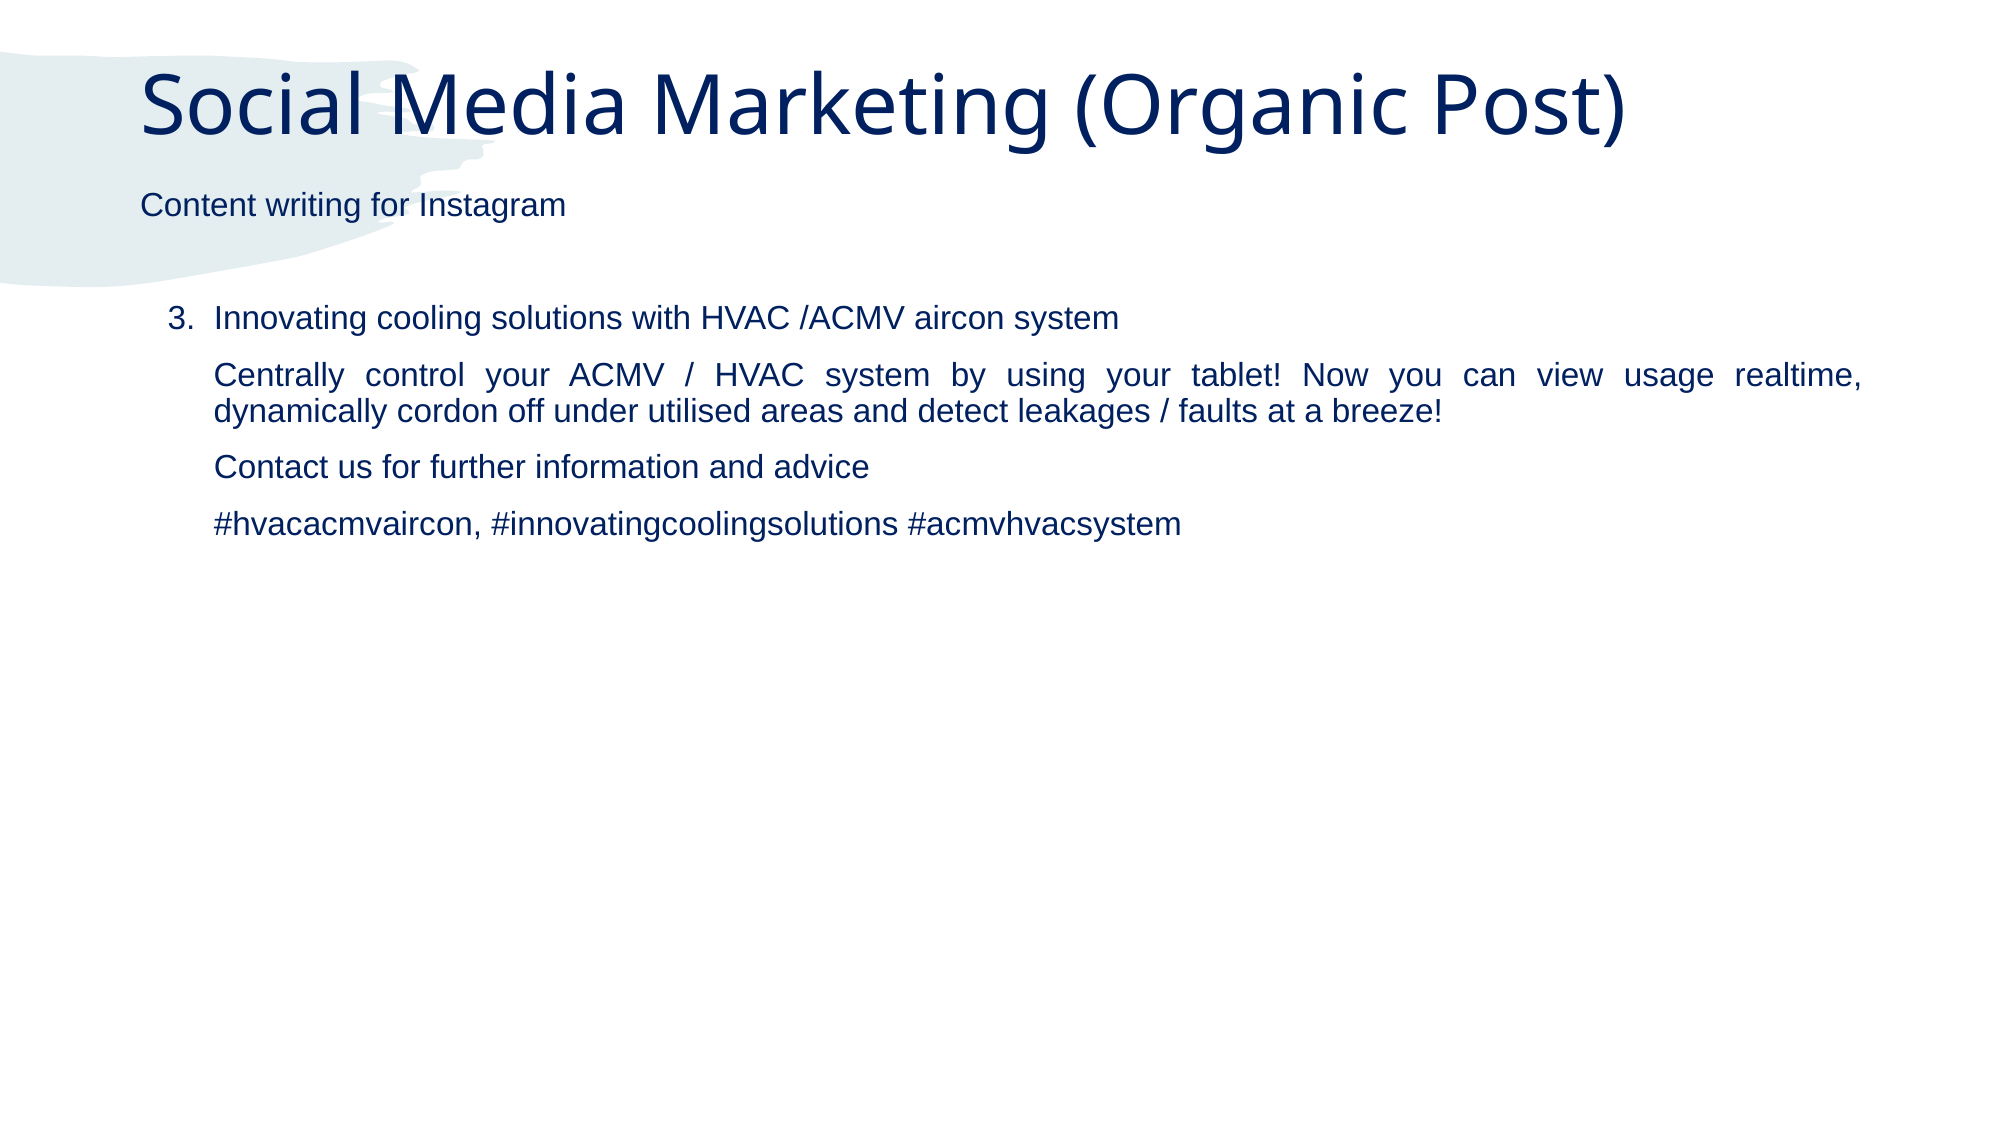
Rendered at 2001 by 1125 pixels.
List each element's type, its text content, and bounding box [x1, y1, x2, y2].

list Content writing for Instagram 3. Innovating cooling solutions with HVAC /ACMV aircon system Centrally control your ACMV / HVAC system by using your tablet! Now you can view usage realtime, dynamically cordon off under utilised areas and detect leakages / faults at a breeze! Contact us for further information and advice #hvacacmvaircon, #innovatingcoolingsolutions #acmvhvacsystem [125, 179, 1880, 1048]
text_box Social Media Marketing (Organic Post) [125, 43, 1804, 159]
